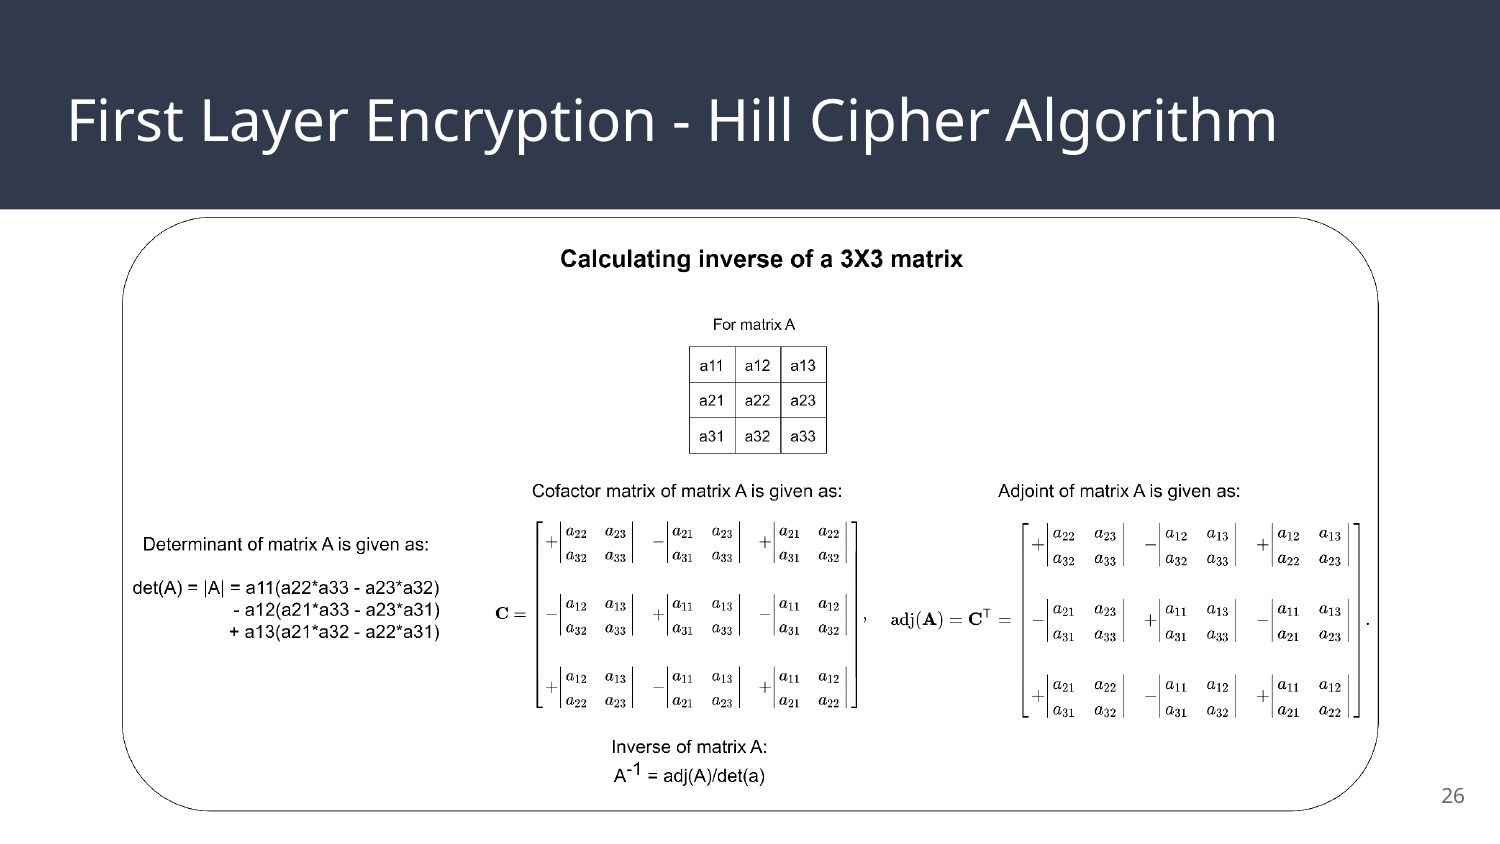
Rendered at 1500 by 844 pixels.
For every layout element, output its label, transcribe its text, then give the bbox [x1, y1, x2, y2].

slide_number ‹#› [1389, 764, 1480, 830]
picture [114, 209, 1386, 819]
title First Layer Encryption - Hill Cipher Algorithm [51, 68, 1449, 171]
